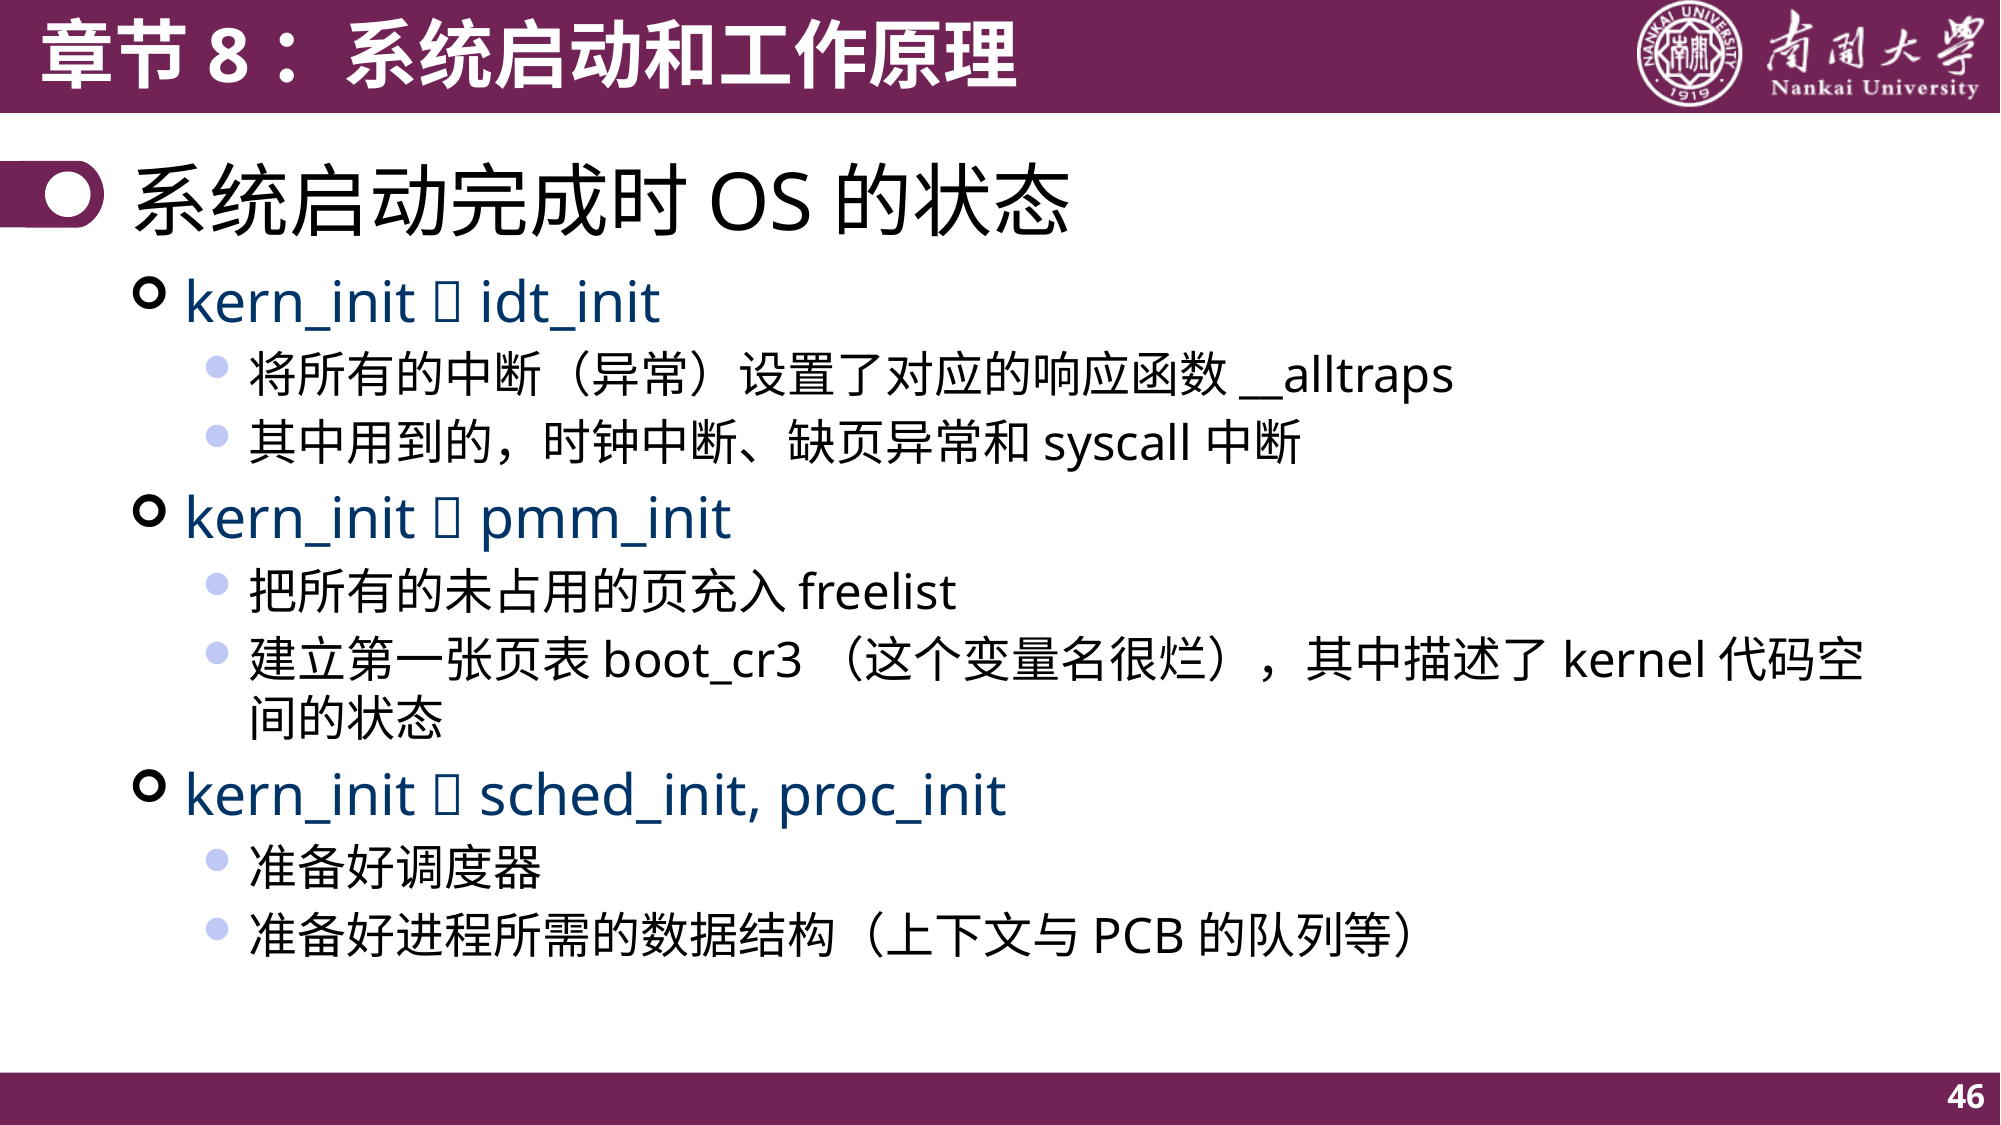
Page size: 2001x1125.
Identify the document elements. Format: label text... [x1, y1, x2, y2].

list kern_init  idt_init 将所有的中断（异常）设置了对应的响应函数__alltraps 其中用到的，时钟中断、缺页异常和syscall中断 kern_init  pmm_init 把所有的未占用的页充入freelist 建立第一张页表boot_cr3（这个变量名很烂），其中描述了kernel代码空间的状态 kern_init  sched_init, proc_init 准备好调度器 准备好进程所需的数据结构（上下文与PCB的队列等） [114, 257, 1886, 972]
title 系统启动完成时OS的状态 [114, 143, 1886, 255]
picture [1637, 0, 2001, 110]
slide_number 46 [1550, 1070, 2000, 1125]
